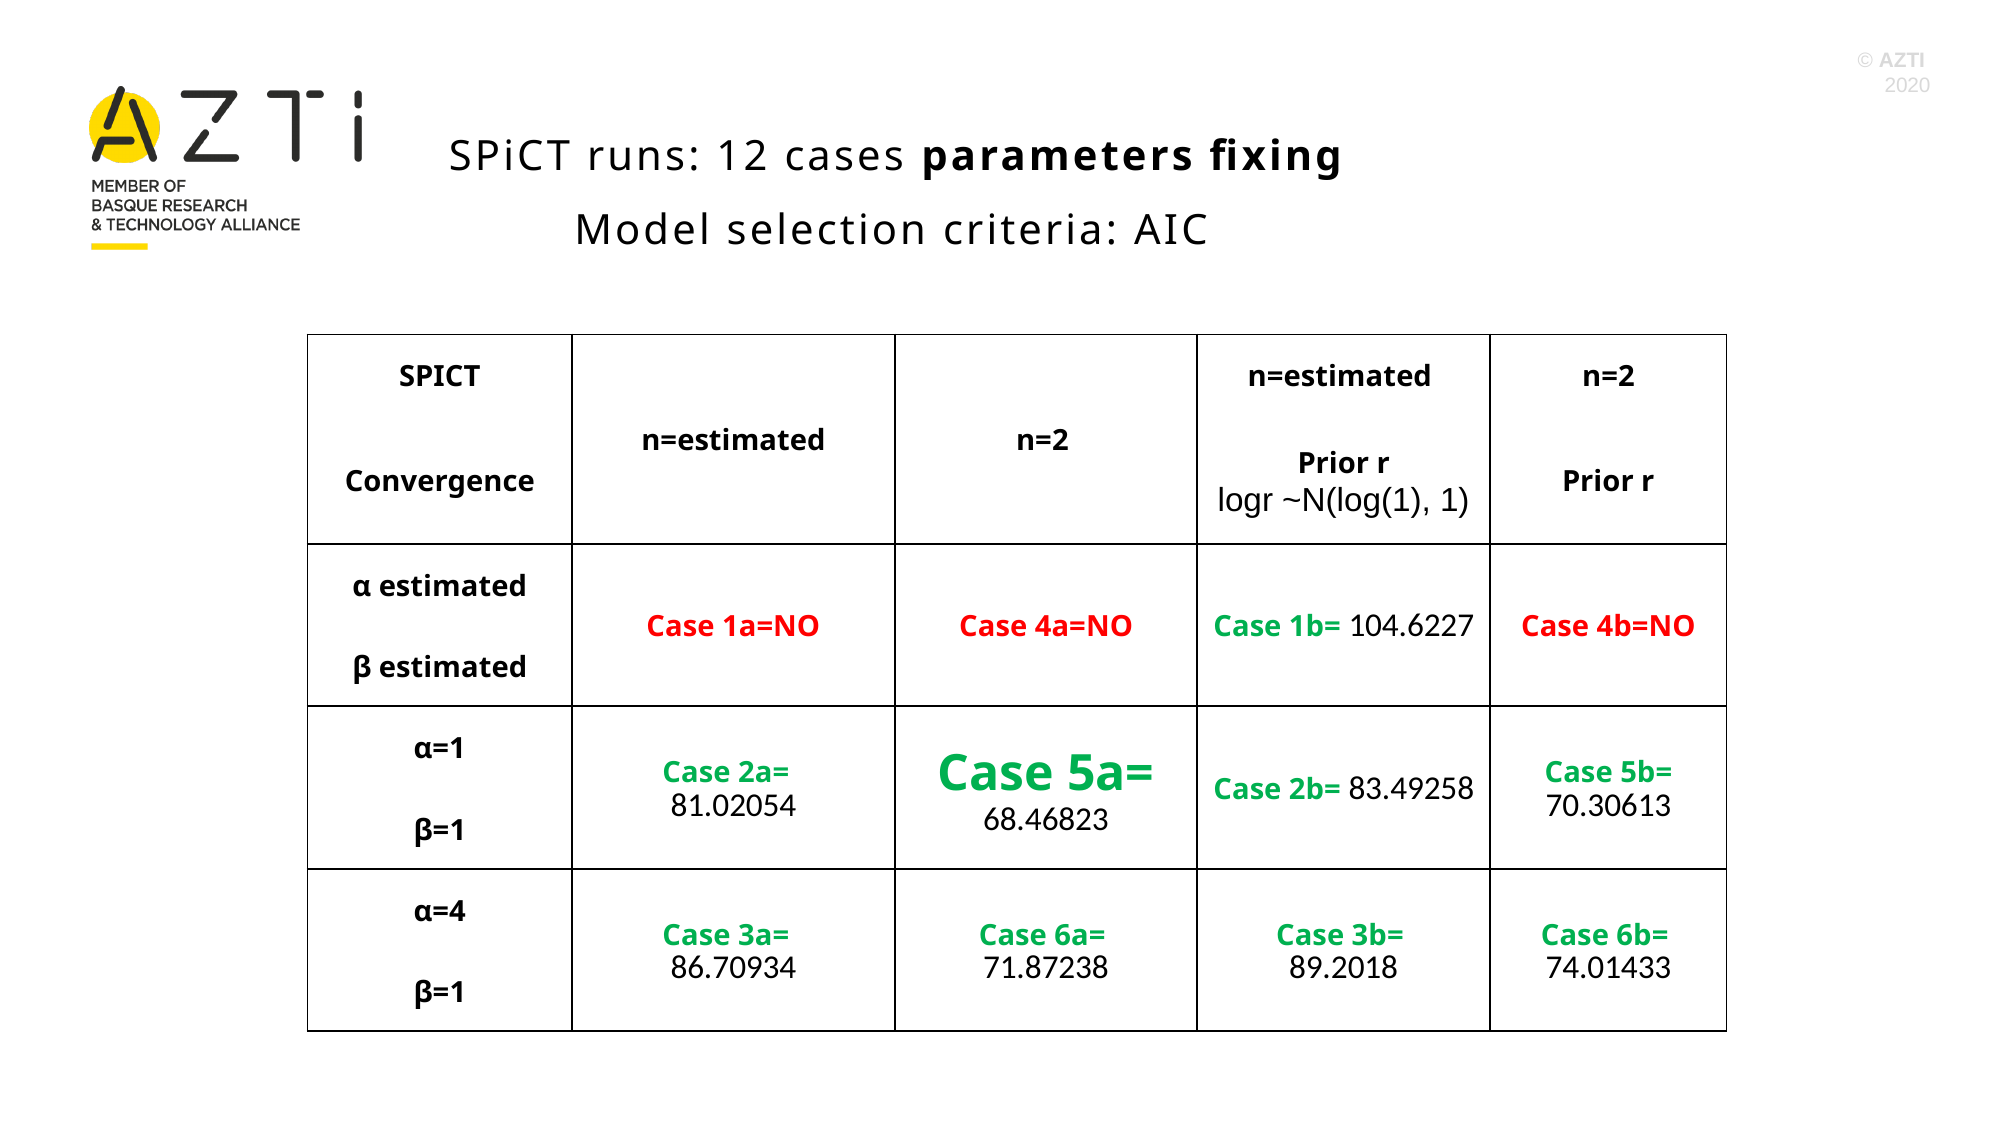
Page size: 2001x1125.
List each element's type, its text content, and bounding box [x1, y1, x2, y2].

text_box SPiCT runs: 12 cases parameters fixing [434, 121, 1727, 187]
table_cell Prior r [1491, 416, 1726, 543]
table_header n=2 [1491, 335, 1726, 416]
table_header n=2 [896, 335, 1196, 543]
table_cell α=4 [308, 870, 571, 950]
table_cell Case 1b= 104.6227 [1198, 545, 1489, 705]
table_cell Case 4b=NO [1491, 545, 1726, 705]
table_header SPICT [308, 335, 571, 416]
table_cell β=1 [308, 788, 571, 868]
picture [89, 86, 362, 250]
table_header n=estimated [1198, 335, 1489, 416]
table_cell Case 5a= 68.46823 [896, 707, 1196, 868]
table_cell Case 5b= 70.30613 [1491, 707, 1726, 868]
table_cell β estimated [308, 625, 571, 705]
table_cell Case 2b= 83.49258 [1198, 707, 1489, 868]
table_cell Case 2a= 81.02054 [573, 707, 894, 868]
table_cell Convergence [308, 416, 571, 543]
table_cell Prior r logr ~N(log(1), 1) [1198, 416, 1489, 543]
table_header n=estimated [573, 335, 894, 543]
table_cell Case 1a=NO [573, 545, 894, 705]
table_cell Case 4a=NO [896, 545, 1196, 705]
table_cell Case 6a= 71.87238 [896, 870, 1196, 1030]
table_cell α=1 [308, 707, 571, 788]
table_cell Case 3a= 86.70934 [573, 870, 894, 1030]
table_cell Case 3b= 89.2018 [1198, 870, 1489, 1030]
table_cell α estimated [308, 545, 571, 625]
table_cell β=1 [308, 950, 571, 1030]
table_cell Case 6b= 74.01433 [1491, 870, 1726, 1030]
text_box Model selection criteria: AIC [559, 195, 1852, 261]
